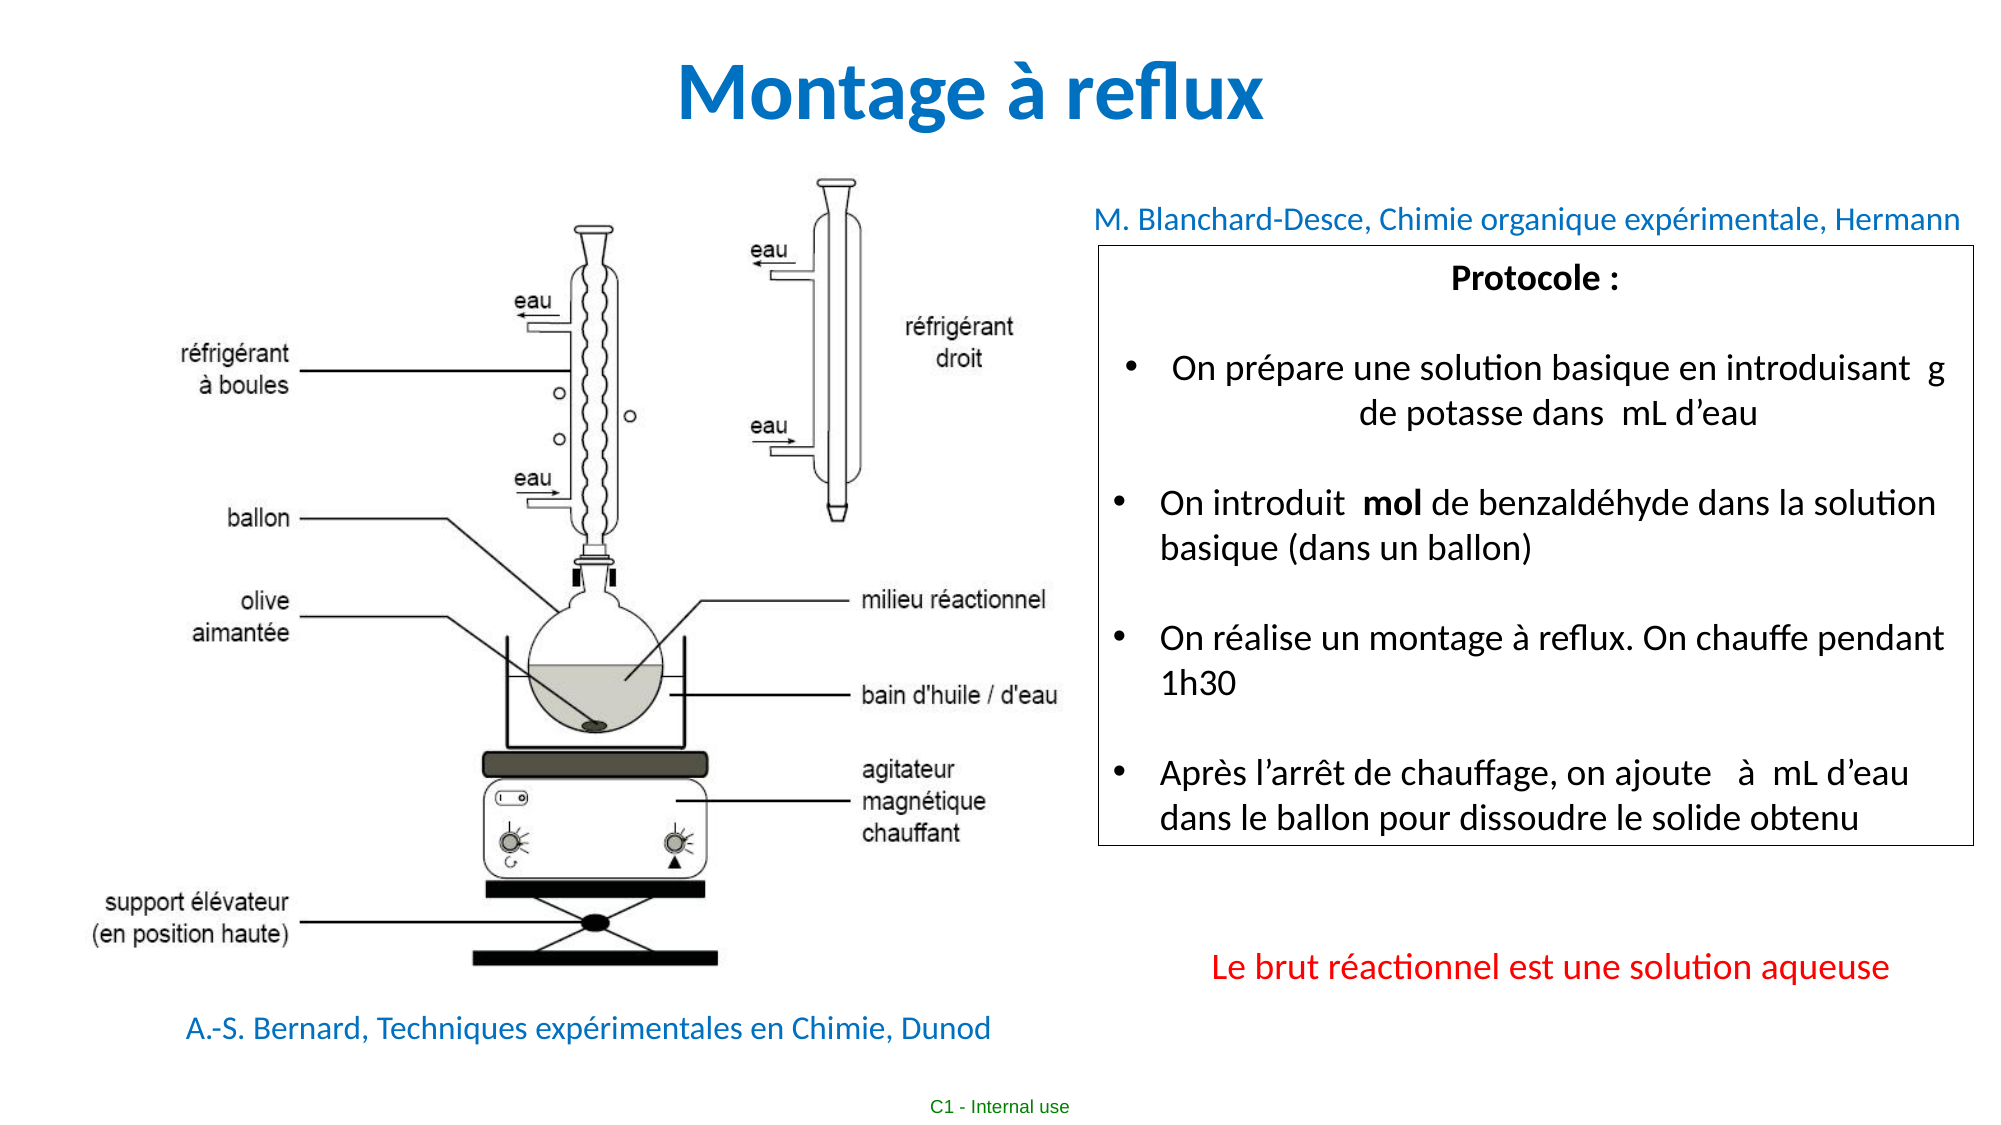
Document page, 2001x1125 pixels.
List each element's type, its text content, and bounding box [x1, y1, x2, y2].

text_box M. Blanchard-Desce, Chimie organique expérimentale, Hermann [1078, 190, 1985, 245]
text_box A.-S. Bernard, Techniques expérimentales en Chimie, Dunod [171, 998, 1022, 1054]
picture [64, 172, 1070, 972]
text_box Montage à reflux [46, 28, 1897, 144]
